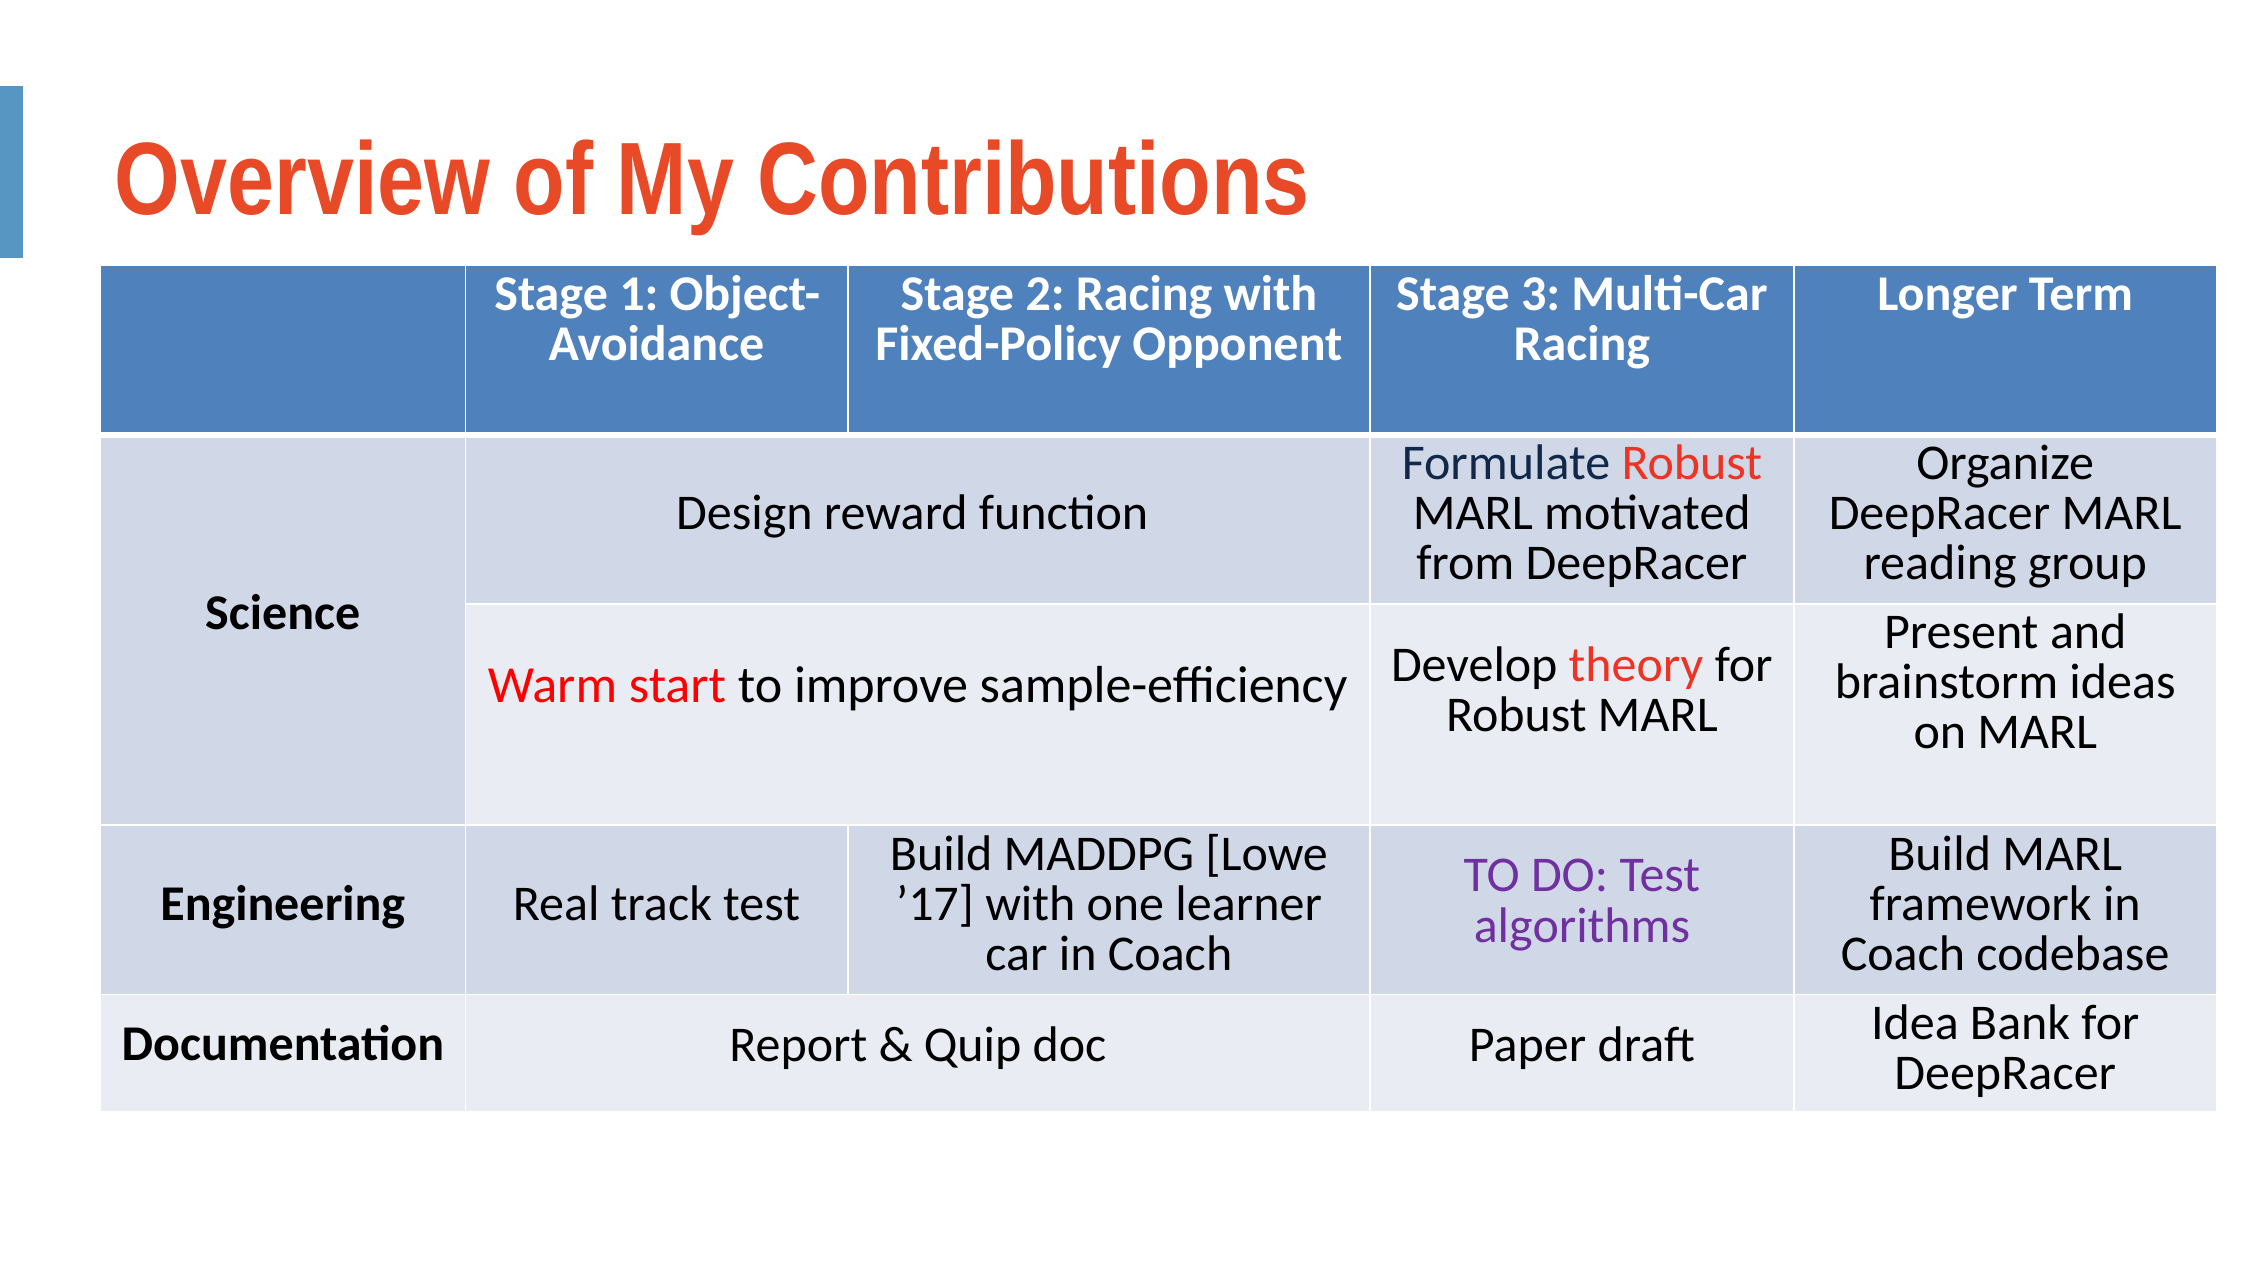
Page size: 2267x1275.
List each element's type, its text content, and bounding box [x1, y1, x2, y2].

list Overview of My Contributions [100, 104, 2173, 224]
table_cell Report & Quip doc [466, 995, 1369, 1111]
table_cell Develop theory for Robust MARL [1371, 605, 1793, 824]
table_cell Design reward function [466, 438, 1369, 603]
table_cell Engineering [101, 826, 465, 994]
table_cell Idea Bank for DeepRacer [1795, 995, 2216, 1111]
table_cell Paper draft [1371, 995, 1793, 1111]
table_cell Build MADDPG [Lowe ’17] with one learner car in Coach [849, 826, 1369, 994]
table_cell Build MARL framework in Coach codebase [1795, 826, 2216, 994]
table_cell Real track test [466, 826, 847, 994]
table_cell Formulate Robust MARL motivated from DeepRacer [1371, 438, 1793, 603]
table_header Stage 3: Multi-Car Racing [1371, 266, 1793, 432]
table_cell Present and brainstorm ideas on MARL [1795, 605, 2216, 824]
table_header Stage 2: Racing with Fixed-Policy Opponent [849, 266, 1369, 432]
table_cell Organize DeepRacer MARL reading group [1795, 438, 2216, 603]
table_cell TO DO: Test algorithms [1371, 826, 1793, 994]
table_header Stage 1: Object-Avoidance [466, 266, 847, 432]
table_cell Documentation [101, 995, 465, 1111]
table_cell Warm start to improve sample-efficiency [466, 605, 1369, 824]
table_header [101, 266, 465, 432]
table_cell Science [101, 438, 465, 824]
table_header Longer Term [1795, 266, 2216, 432]
